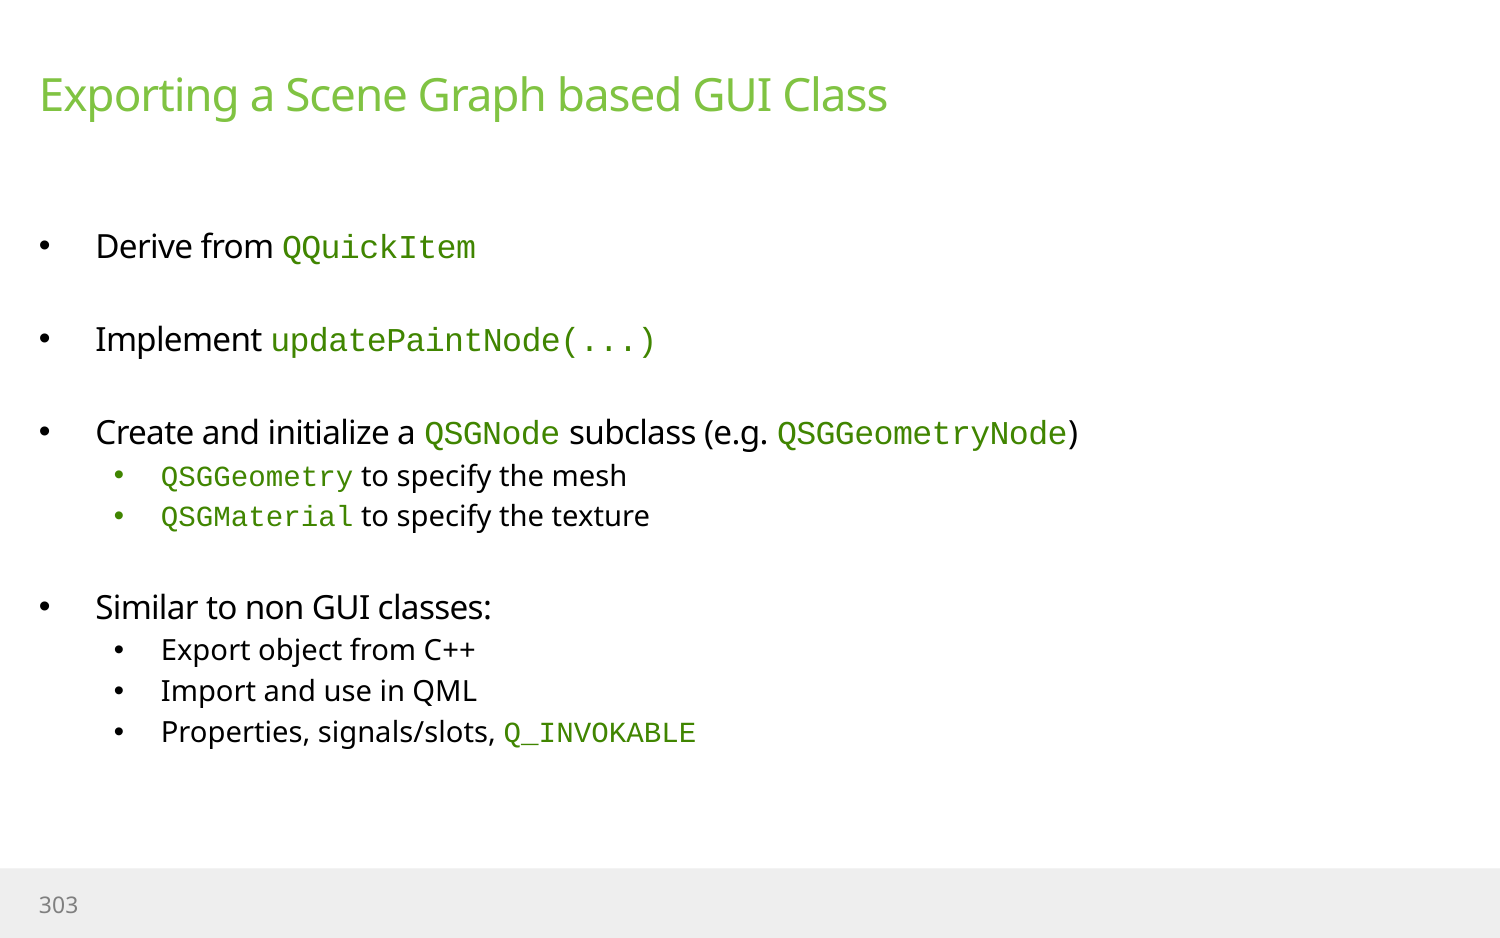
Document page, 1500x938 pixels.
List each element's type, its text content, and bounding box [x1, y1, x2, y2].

list Derive from QQuickItem Implement updatePaintNode(...) Create and initialize a QSGNode subclass (e.g. QSGGeometryNode) QSGGeometry to specify the mesh QSGMaterial to specify the texture Similar to non GUI classes: Export object from C++ Import and use in QML Properties, signals/slots, Q_INVOKABLE [39, 224, 1272, 846]
title Exporting a Scene Graph based GUI Class [39, 66, 1052, 196]
slide_number 303 [39, 892, 410, 921]
